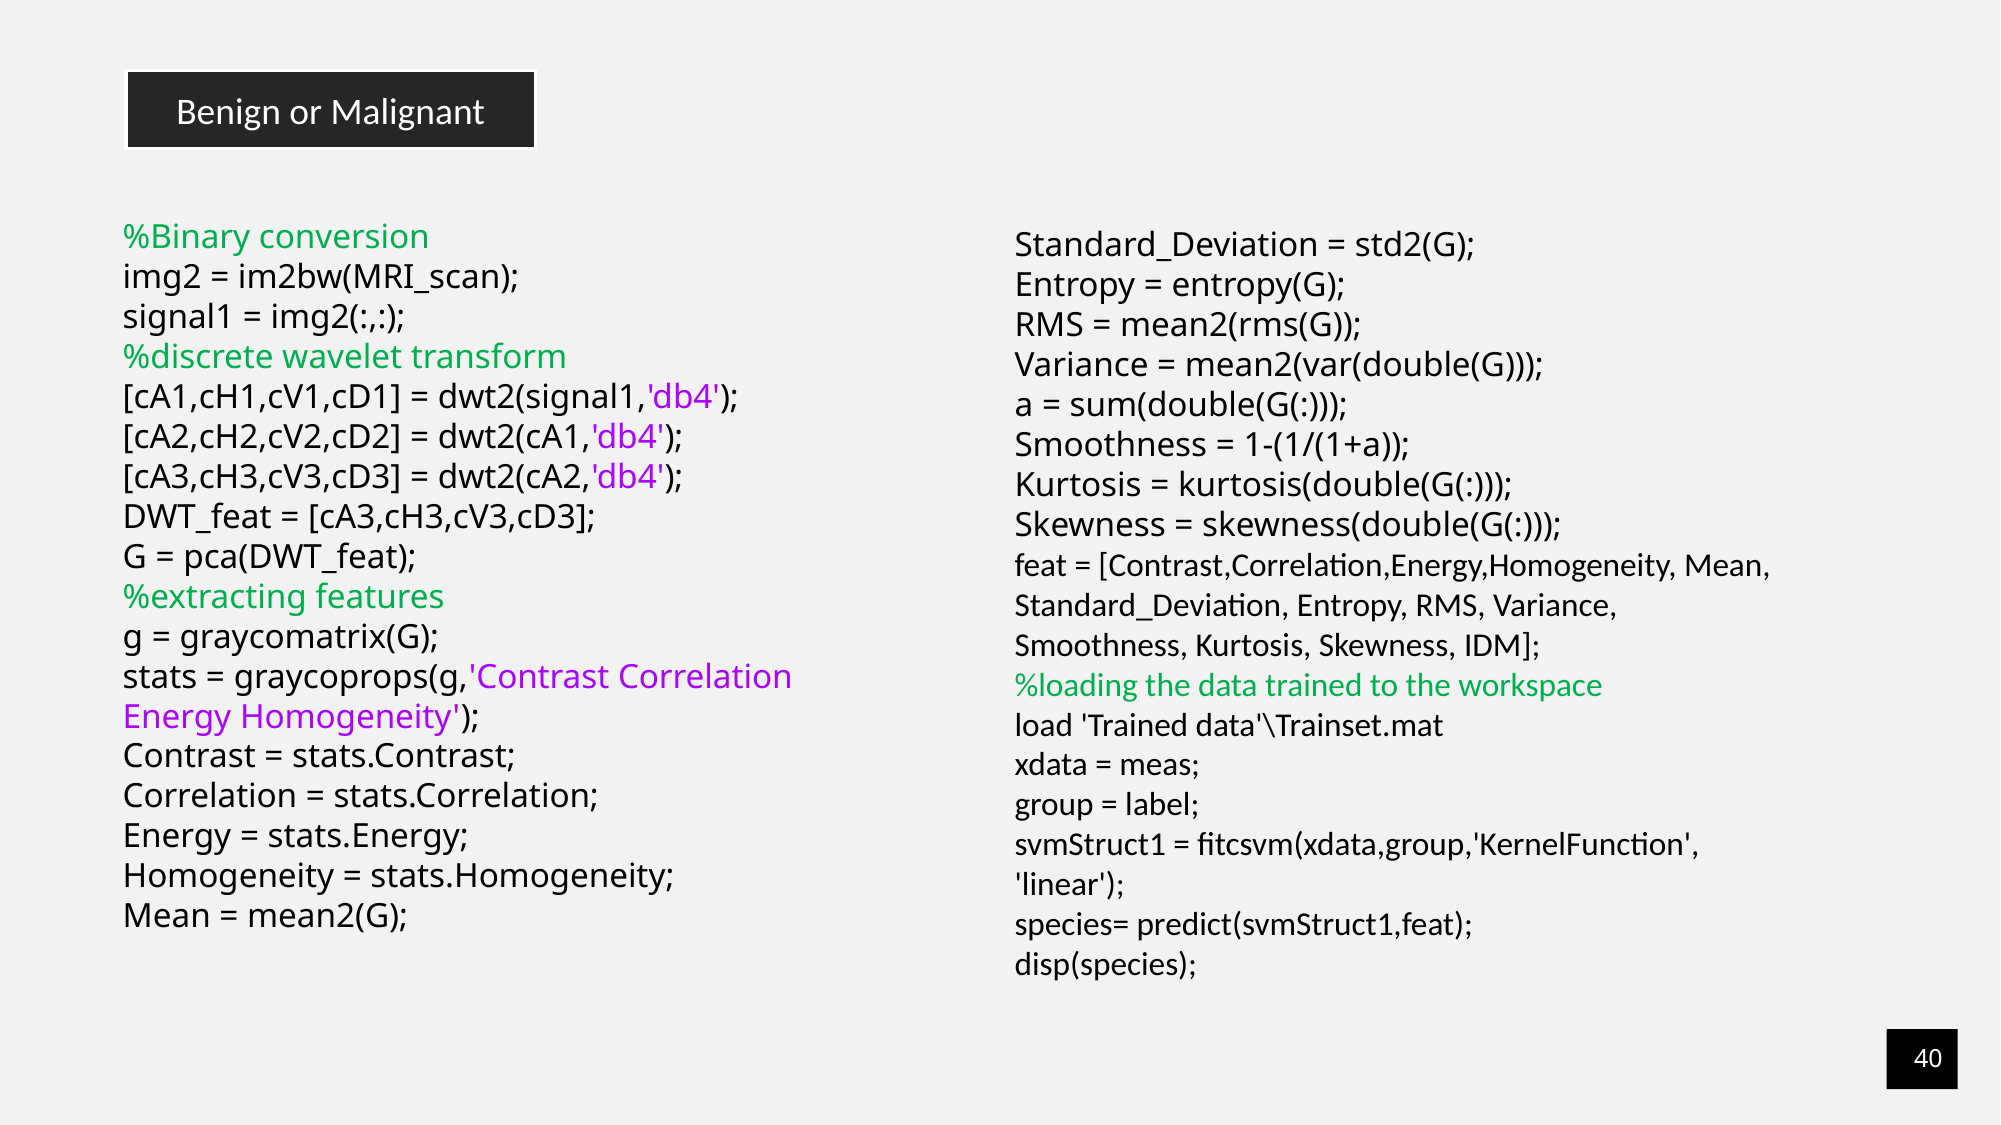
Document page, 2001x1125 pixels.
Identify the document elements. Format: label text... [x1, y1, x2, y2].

text_box 40 [1886, 1029, 1958, 1090]
text_box %Binary conversion img2 = im2bw(MRI_scan); signal1 = img2(:,:); %discrete wavelet transform [cA1,cH1,cV1,cD1] = dwt2(signal1,'db4'); [cA2,cH2,cV2,cD2] = dwt2(cA1,'db4'); [cA3,cH3,cV3,cD3] = dwt2(cA2,'db4'); DWT_feat = [cA3,cH3,cV3,cD3]; G = pca(DWT_feat); %extracting features g = graycomatrix(G); stats = graycoprops(g,'Contrast Correlation Energy Homogeneity'); Contrast = stats.Contrast; Correlation = stats.Correlation; Energy = stats.Energy; Homogeneity = stats.Homogeneity; Mean = mean2(G); [108, 148, 879, 942]
text_box Standard_Deviation = std2(G); Entropy = entropy(G); RMS = mean2(rms(G)); Variance = mean2(var(double(G))); a = sum(double(G(:))); Smoothness = 1-(1/(1+a)); Kurtosis = kurtosis(double(G(:))); Skewness = skewness(double(G(:))); feat = [Contrast,Correlation,Energy,Homogeneity, Mean, Standard_Deviation, Entropy, RMS, Variance, Smoothness, Kurtosis, Skewness, IDM]; %loading the data trained to the workspace load 'Trained data'\Trainset.mat xdata = meas; group = label; svmStruct1 = fitcsvm(xdata,group,'KernelFunction', 'linear'); species= predict(svmStruct1,feat); disp(species); [999, 216, 1811, 1035]
text_box Benign or Malignant [124, 69, 537, 150]
